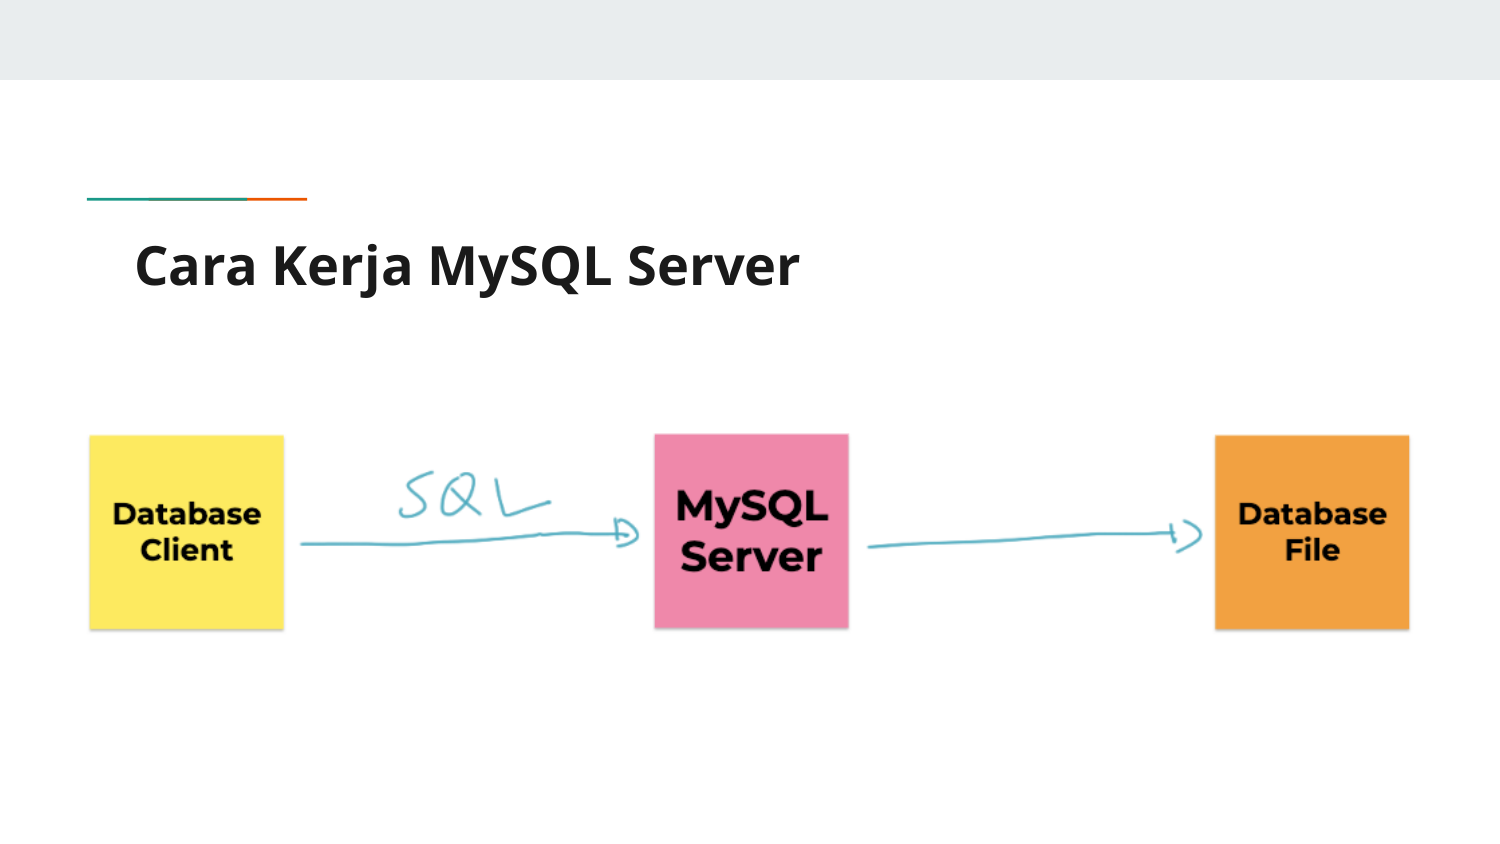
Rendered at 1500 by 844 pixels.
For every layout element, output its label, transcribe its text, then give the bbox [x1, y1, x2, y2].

picture [24, 328, 1476, 756]
title Cara Kerja MySQL Server [119, 216, 1381, 305]
